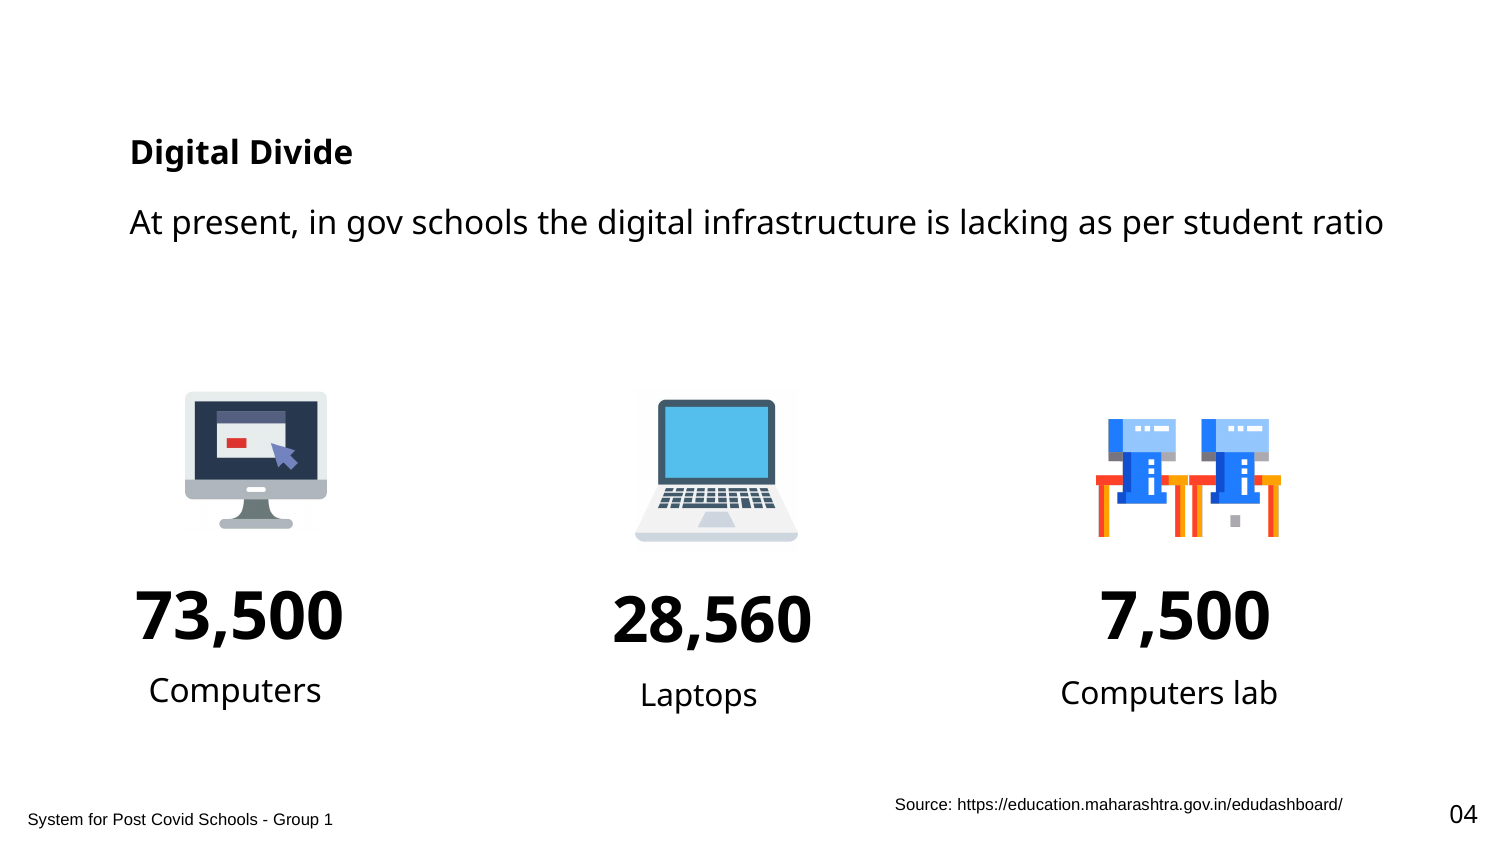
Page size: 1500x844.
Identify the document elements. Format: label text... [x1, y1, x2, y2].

title 28,560 [597, 542, 836, 670]
subtitle Computers lab [1045, 658, 1332, 727]
title 73,500 [119, 541, 393, 669]
picture [185, 389, 328, 531]
text_box Computers [133, 654, 373, 725]
text_box System for Post Covid Schools - Group 1 [12, 798, 396, 839]
text_box Digital Divide [114, 110, 373, 186]
text_box Source: https://education.maharashtra.gov.in/edudashboard/ [880, 783, 1389, 824]
picture [635, 389, 799, 553]
text_box At present, in gov schools the digital infrastructure is lacking as per student ratio [114, 180, 1416, 257]
subtitle Laptops [624, 670, 809, 728]
title 7,500 [1085, 541, 1292, 669]
picture [1096, 419, 1281, 537]
text_box 04 [1434, 783, 1500, 844]
